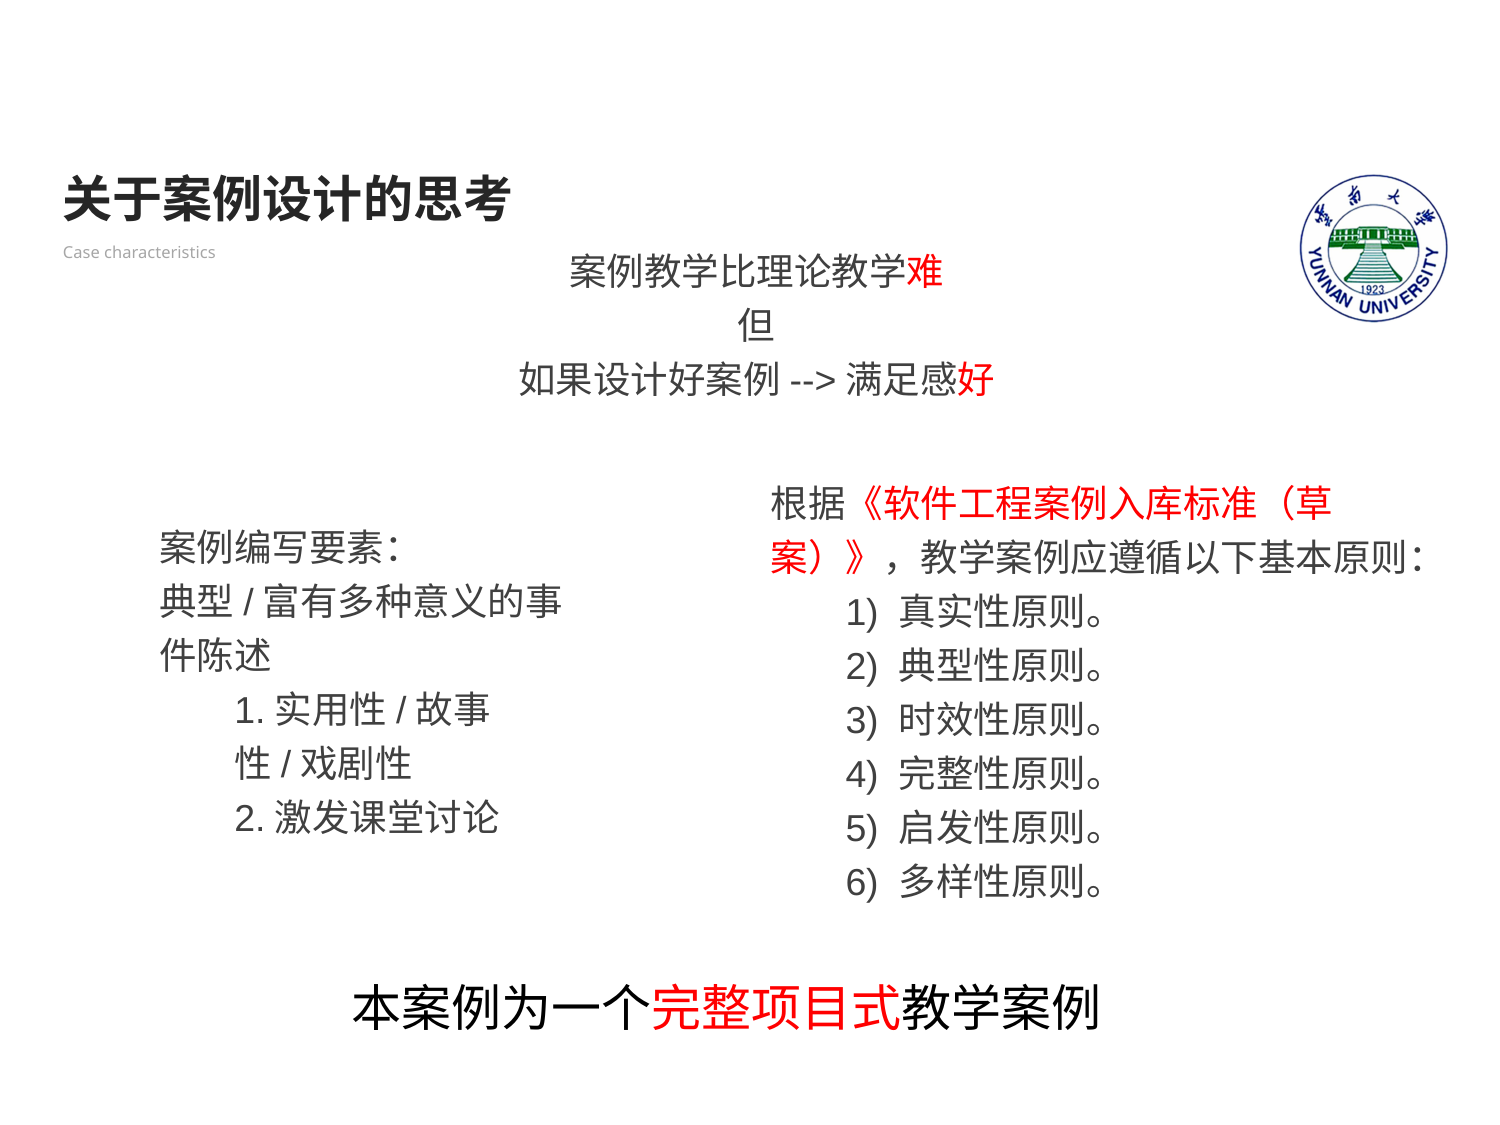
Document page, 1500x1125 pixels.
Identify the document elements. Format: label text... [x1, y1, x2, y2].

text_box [48, 160, 856, 270]
text_box 案例编写要素： 典型/富有多种意义的事件陈述 1.实用性/故事性/戏剧性 2.激发课堂讨论 [144, 507, 595, 847]
text_box 案例教学比理论教学难 但 如果设计好案例-->满足感好 [424, 231, 1090, 409]
text_box 本案例为一个完整项目式教学案例 [336, 969, 1164, 1044]
text_box 根据《软件工程案例入库标准（草案）》，教学案例应遵循以下基本原则： 1) 真实性原则。 2) 典型性原则。 3) 时效性原则。 4) 完整性原则。 5) 启发性原则。 6) 多样性原则。 [755, 463, 1432, 965]
picture [1292, 165, 1458, 331]
